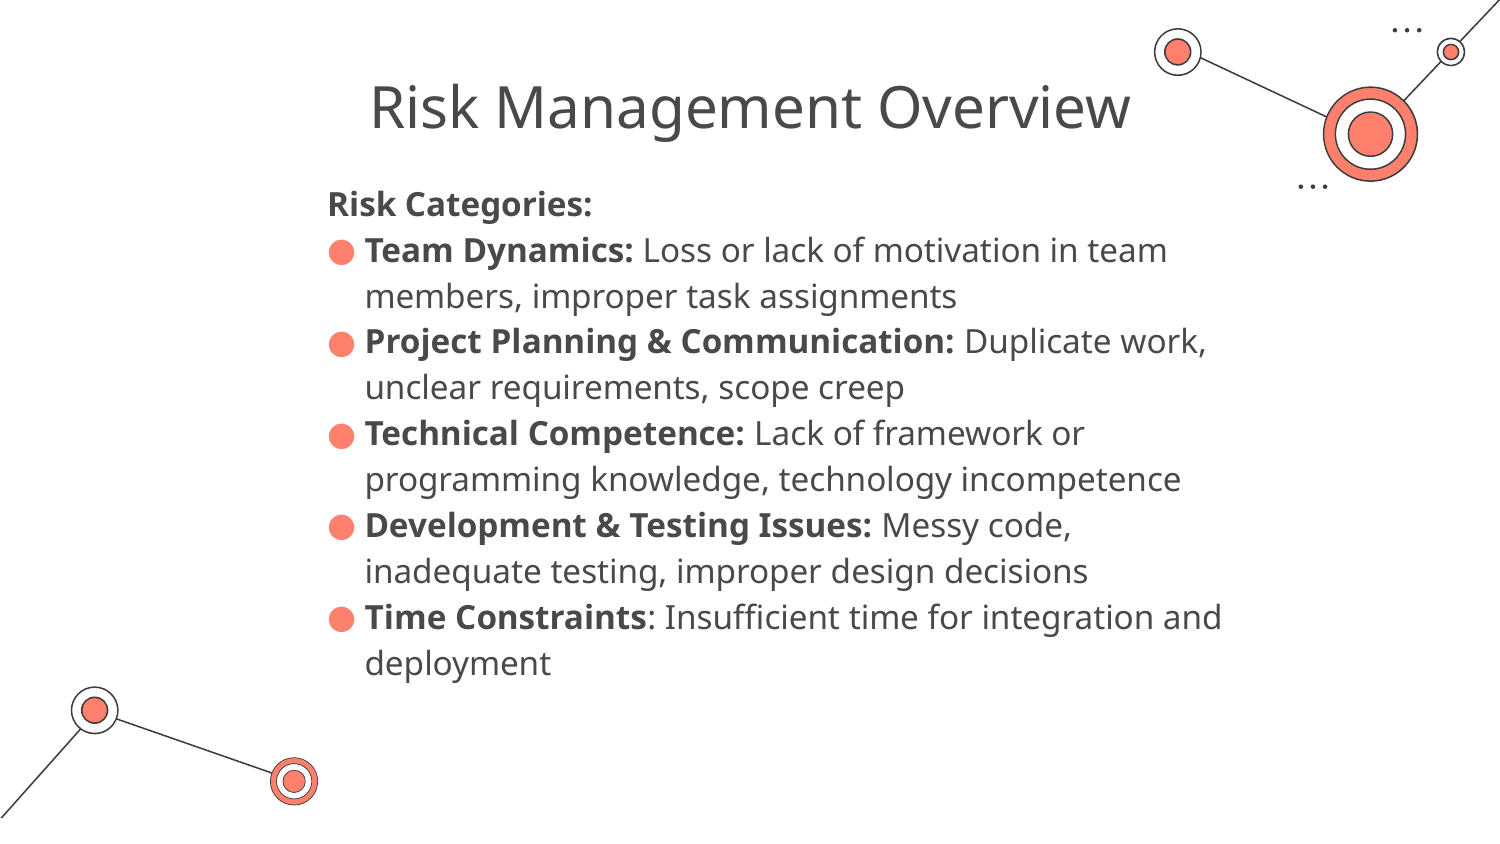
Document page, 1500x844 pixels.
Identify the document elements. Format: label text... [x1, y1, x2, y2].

title Risk Management Overview [344, 56, 1157, 153]
text_box Risk Categories: Team Dynamics: Loss or lack of motivation in team members, improper task assignments Project Planning & Communication: Duplicate work, unclear requirements, scope creep Technical Competence: Lack of framework or programming knowledge, technology incompetence Development & Testing Issues: Messy code, inadequate testing, improper design decisions Time Constraints: Insufficient time for integration and deployment [311, 167, 1247, 676]
